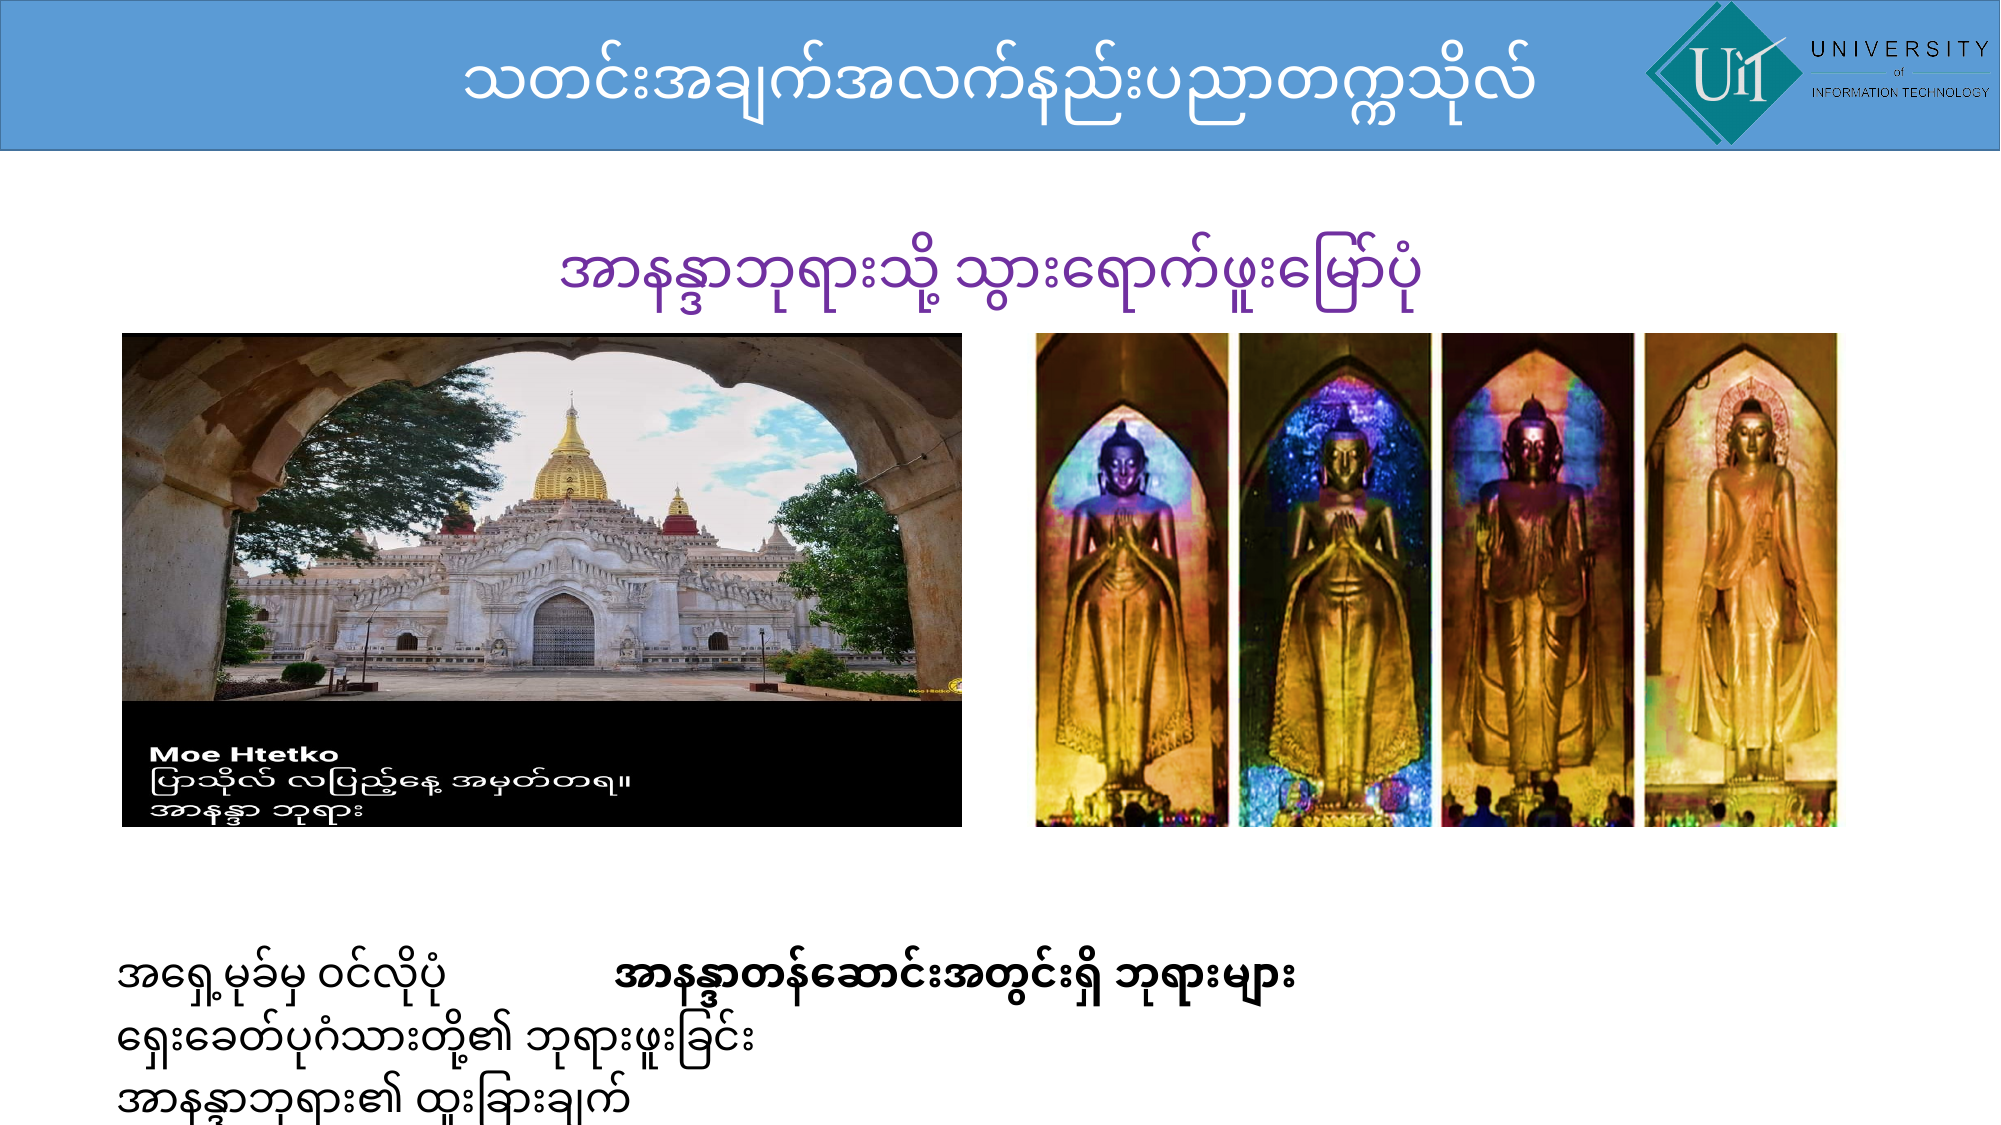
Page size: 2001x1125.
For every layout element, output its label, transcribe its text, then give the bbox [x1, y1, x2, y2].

text_box သတင်းအချက်အလက်နည်းပညာတက္ကသိုလ် [0, 0, 2000, 151]
picture [1026, 333, 1846, 827]
picture [122, 333, 962, 827]
subtitle အာနန္ဒာဘုရားသို့ သွားရောက်ဖူးမြော်ပုံ အရှေ့မုခ်မှ ဝင်လိုပုံ အာနန္ဒာတန်ဆောင်းအတွင်းရှိ ဘုရားများ ရှေးခေတ်ပုဂံသားတို့၏ ဘုရားဖူးခြင်း အာနန္ဒာဘုရား၏ ထူးခြားချက် [101, 151, 1882, 1125]
picture [1640, 0, 1998, 150]
